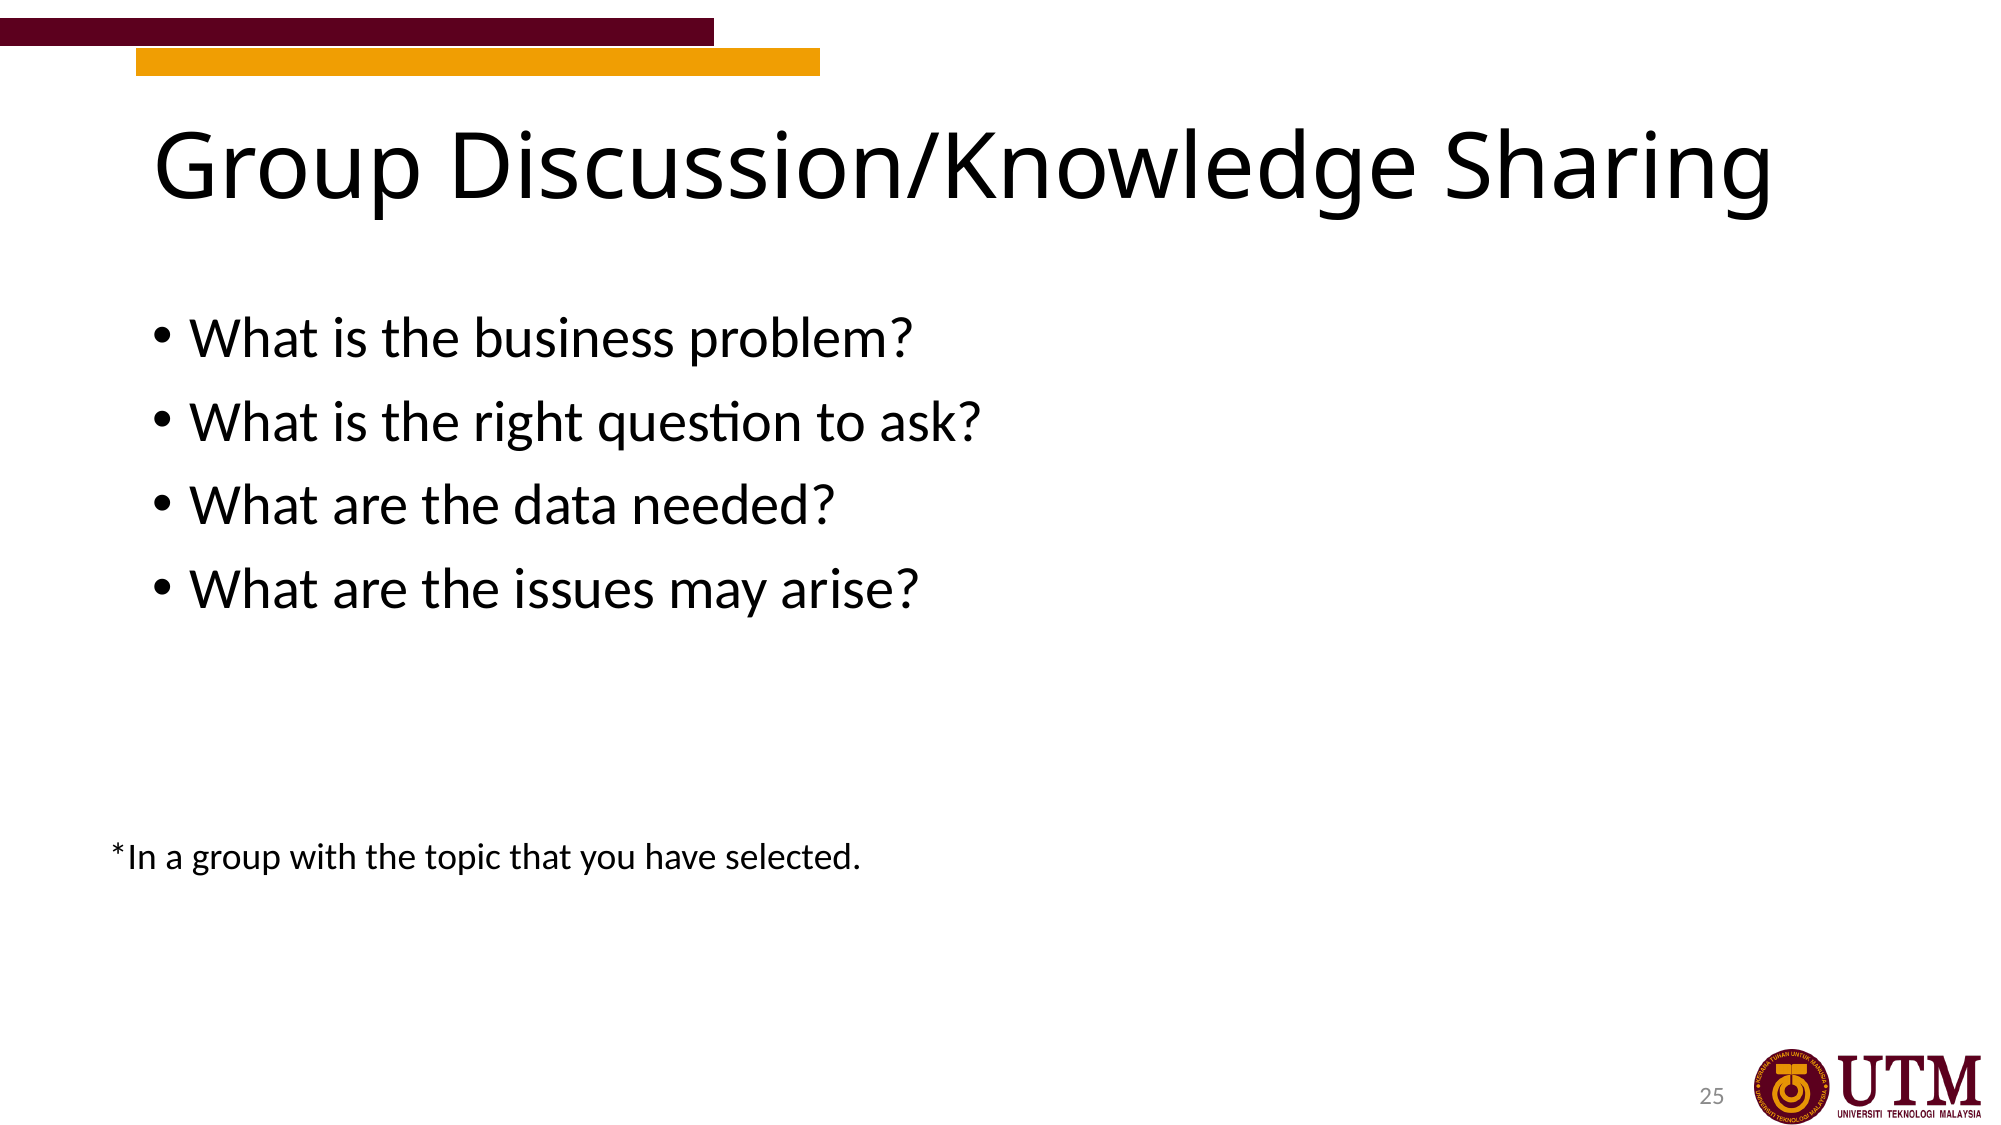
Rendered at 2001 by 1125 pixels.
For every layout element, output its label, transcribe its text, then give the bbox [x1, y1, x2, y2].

picture [1754, 1049, 1981, 1125]
title Group Discussion/Knowledge Sharing [137, 59, 1863, 278]
slide_number 25 [1289, 1064, 1740, 1125]
text_box *In a group with the topic that you have selected. [94, 824, 878, 885]
list What is the business problem? What is the right question to ask? What are the data needed? What are the issues may arise? [137, 299, 1863, 1014]
